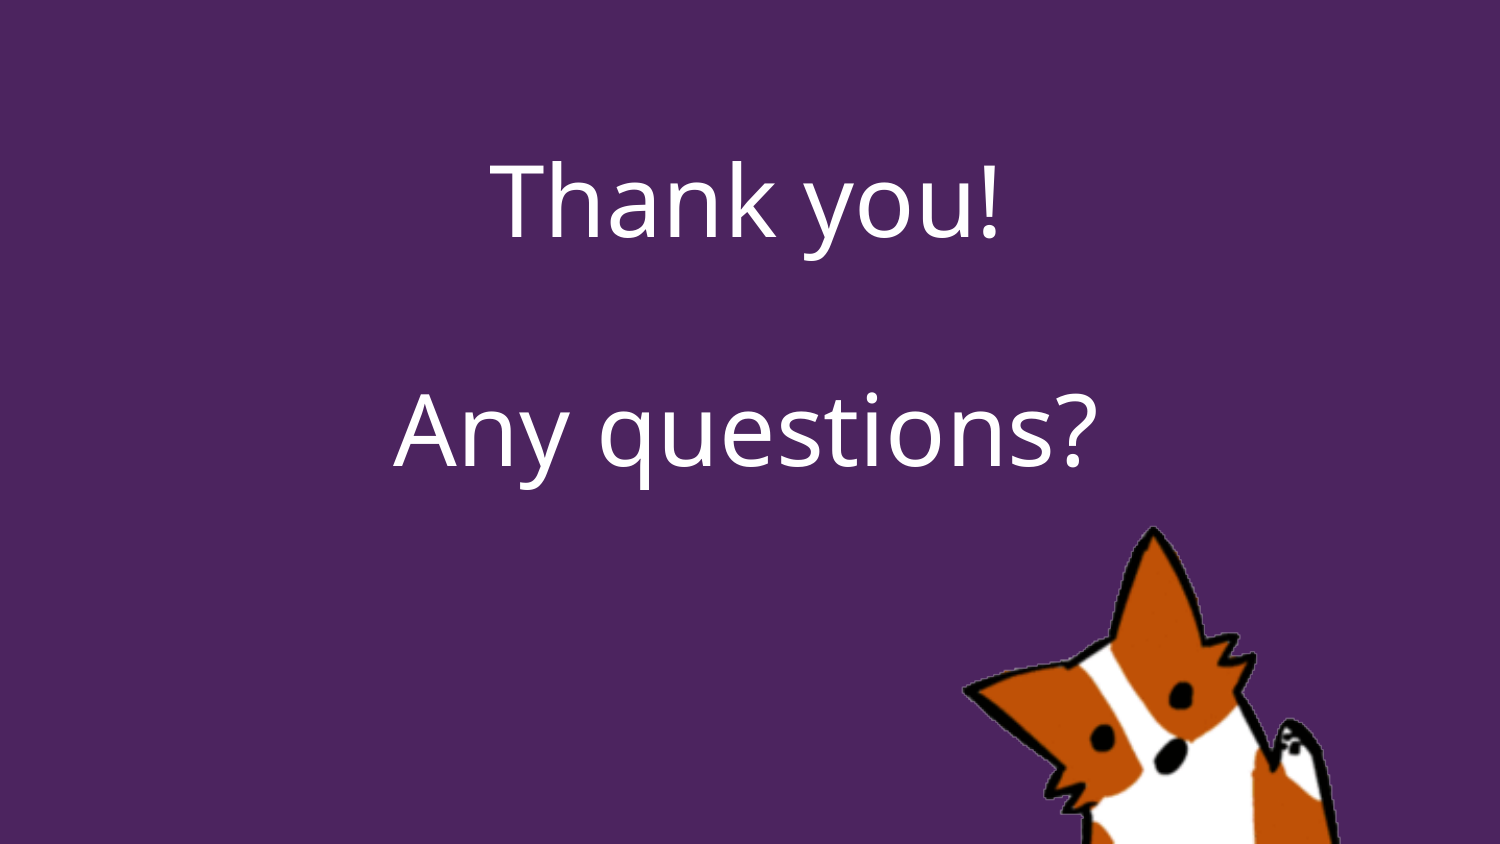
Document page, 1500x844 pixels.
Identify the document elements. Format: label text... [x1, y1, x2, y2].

text_box Thank you! Any questions? [145, 130, 1348, 670]
picture [752, 237, 1500, 844]
